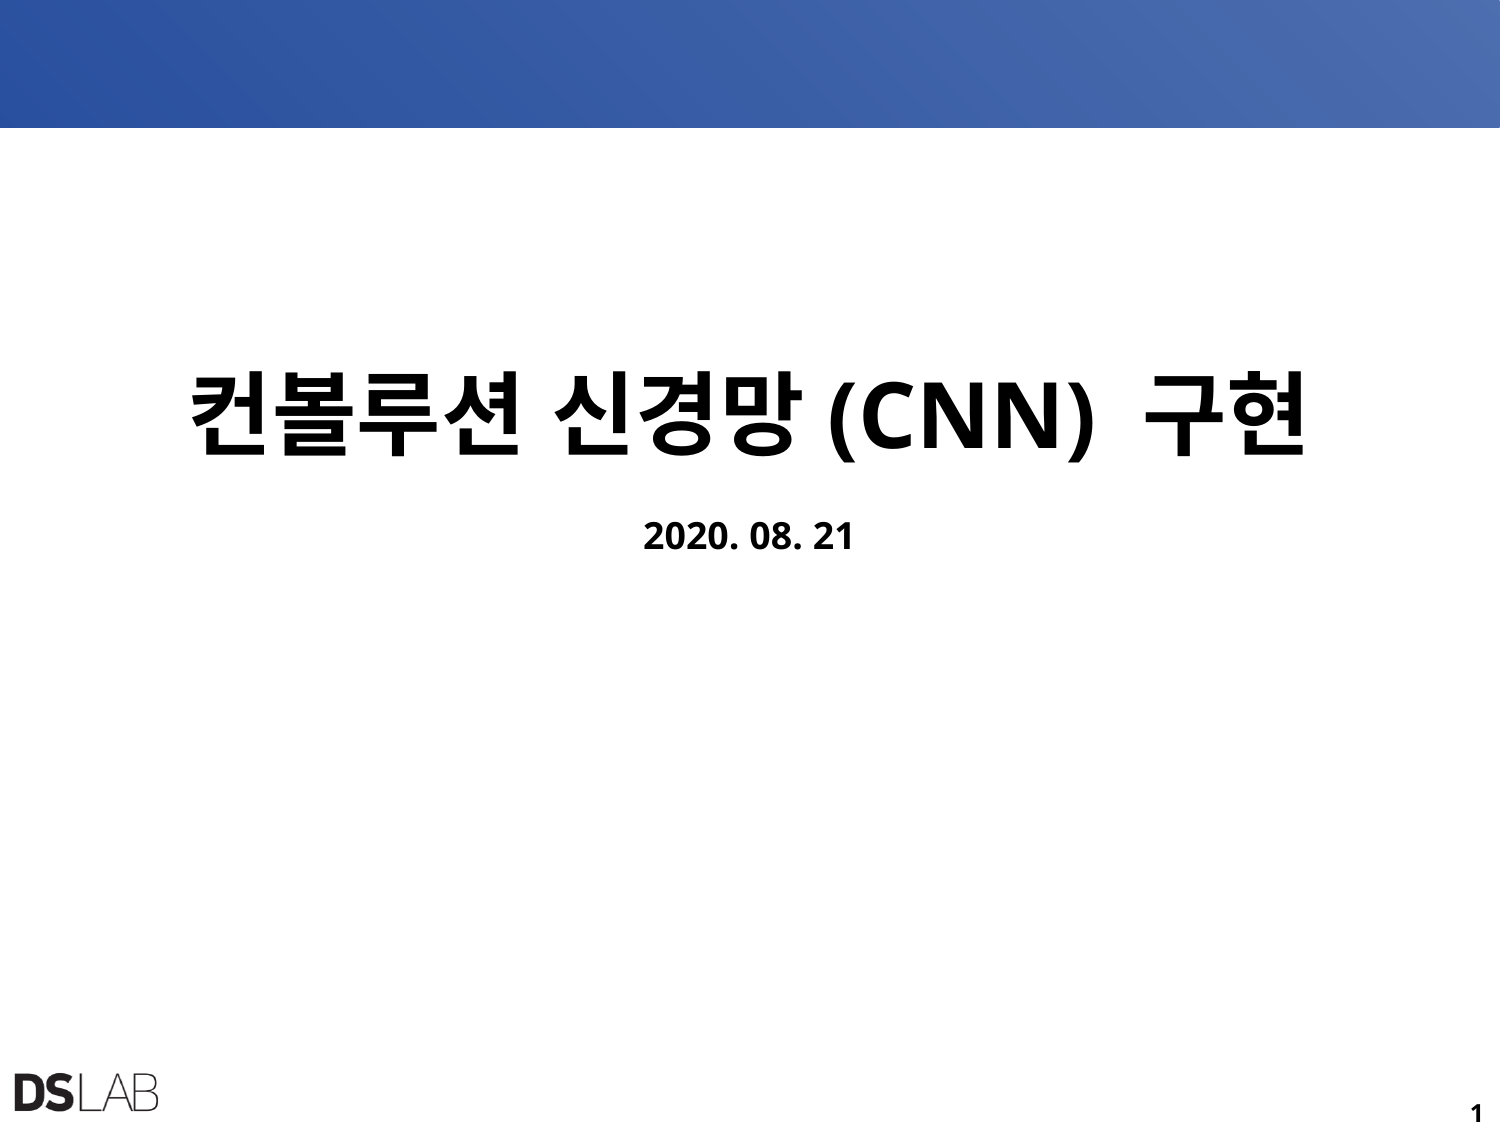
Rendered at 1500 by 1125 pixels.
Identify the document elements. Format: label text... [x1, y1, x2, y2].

picture [11, 1070, 160, 1114]
slide_number 1 [1148, 1089, 1500, 1125]
title 컨볼루션 신경망(CNN) 구현 2020. 08. 21 [112, 349, 1388, 669]
